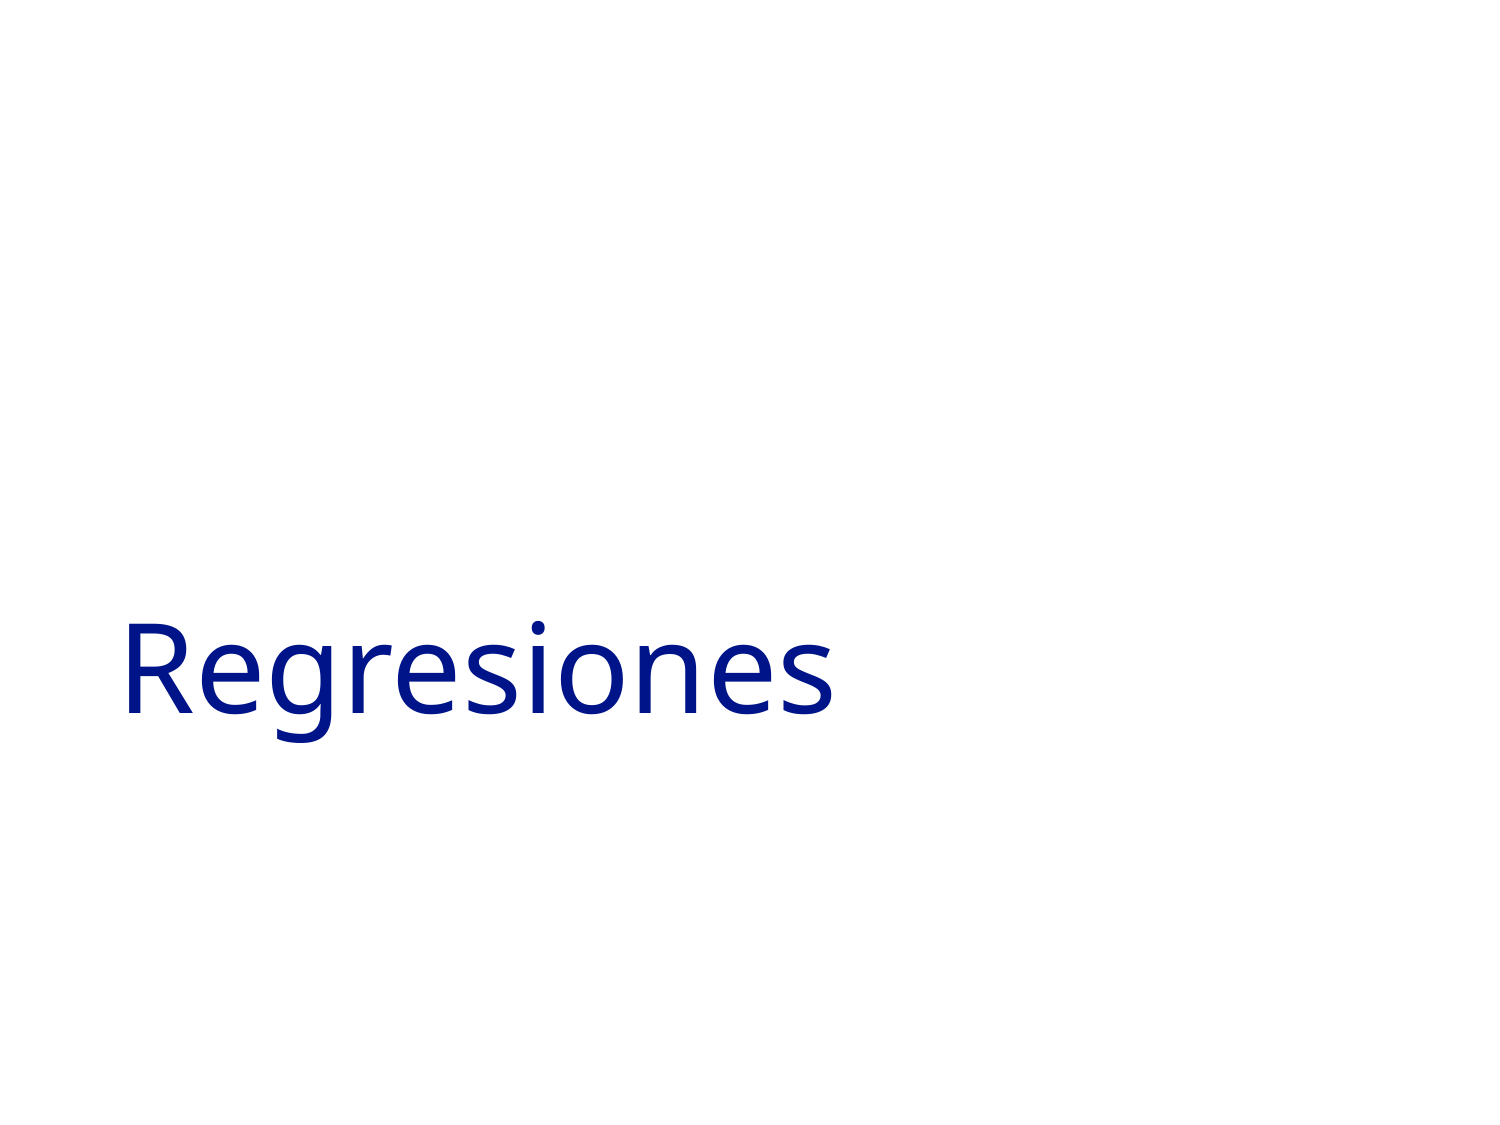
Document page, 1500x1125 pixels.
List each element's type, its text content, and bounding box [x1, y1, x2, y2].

title Regresiones [102, 280, 1397, 749]
